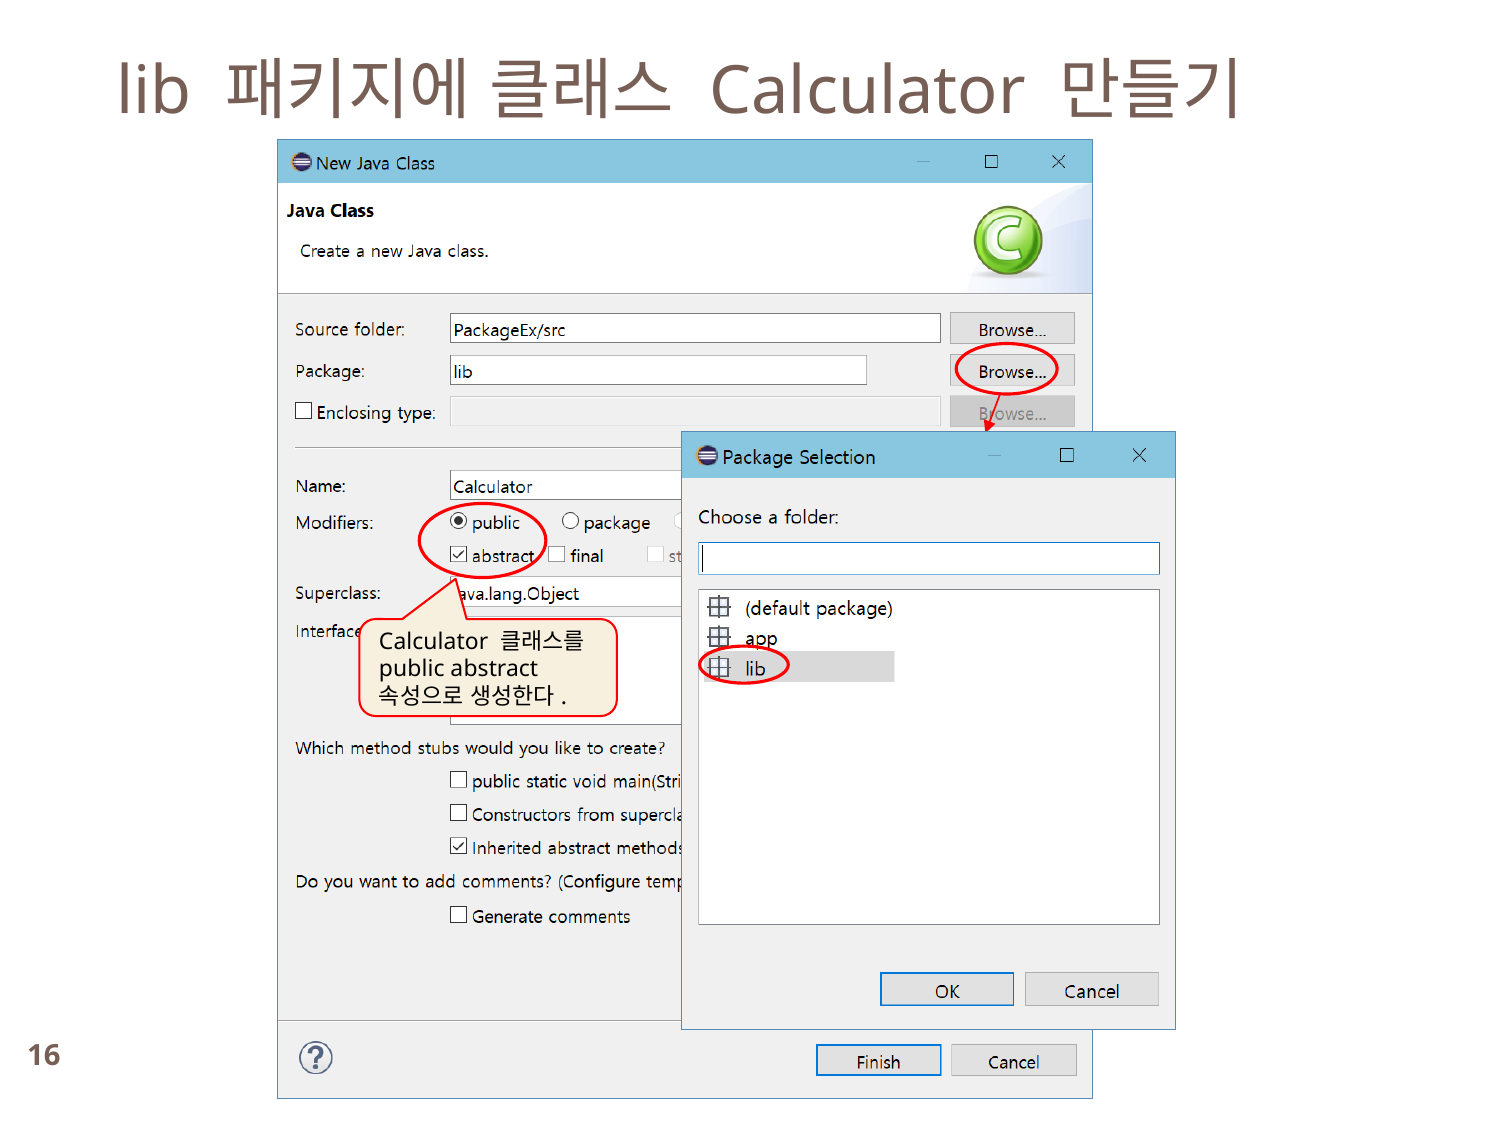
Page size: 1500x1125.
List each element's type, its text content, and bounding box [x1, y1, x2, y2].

title lib 패키지에 클래스 Calculator 만들기 [101, 30, 1440, 143]
slide_number 16 [0, 1025, 88, 1088]
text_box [277, 139, 1176, 1099]
